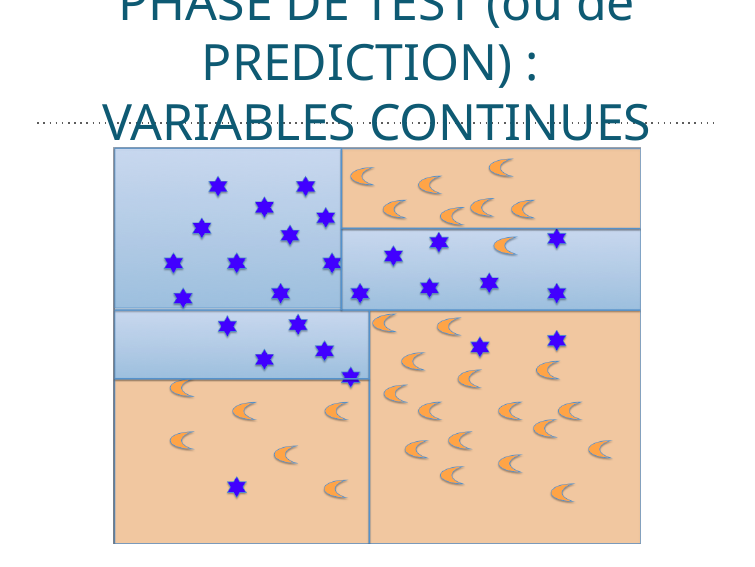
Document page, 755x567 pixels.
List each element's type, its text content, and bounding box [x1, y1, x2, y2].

picture [113, 147, 642, 544]
title PHASE DE TEST (ou de PREDICTION) : VARIABLES CONTINUES [0, 0, 755, 121]
